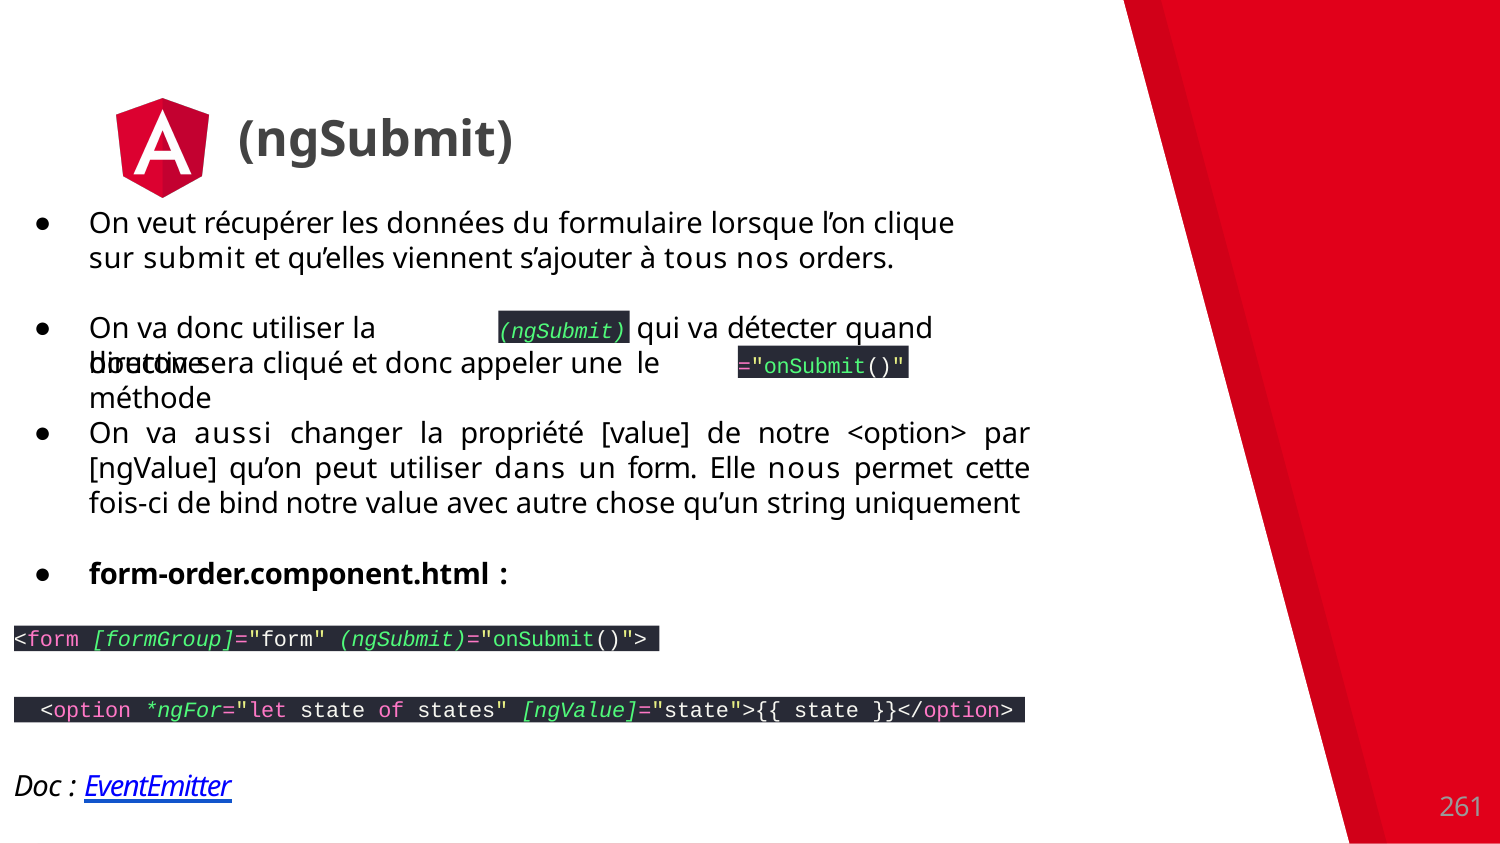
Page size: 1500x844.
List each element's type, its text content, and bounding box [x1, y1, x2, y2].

title (ngSubmit) [55, 27, 1120, 248]
text_box qui va détecter quand le [634, 307, 959, 380]
text_box On veut récupérer les données du formulaire lorsque l’on clique sur submit et qu’elles viennent s’ajouter à tous nos orders. [31, 202, 980, 275]
text_box On va donc utiliser la directive [31, 307, 494, 380]
text_box Doc : EventEmitter [11, 764, 238, 807]
text_box bouton sera cliqué et donc appeler une méthode [86, 342, 733, 412]
text_box ="onSubmit()" [737, 345, 909, 378]
slide_number 261 [1431, 794, 1488, 844]
text_box On va aussi changer la propriété [value] de notre <option> par [ngValue] qu’on peut utiliser dans un form. Elle nous permet cette fois-ci de bind notre value avec autre chose qu’un string uniquement form-order.component.html : [31, 412, 1032, 591]
text_box <form [formGroup]="form" (ngSubmit)="onSubmit()"> [14, 625, 660, 652]
text_box <option *ngFor="let state of states" [ngValue]="state">{{ state }}</option> [14, 696, 1025, 723]
picture [100, 83, 226, 208]
text_box (ngSubmit) [498, 310, 630, 342]
